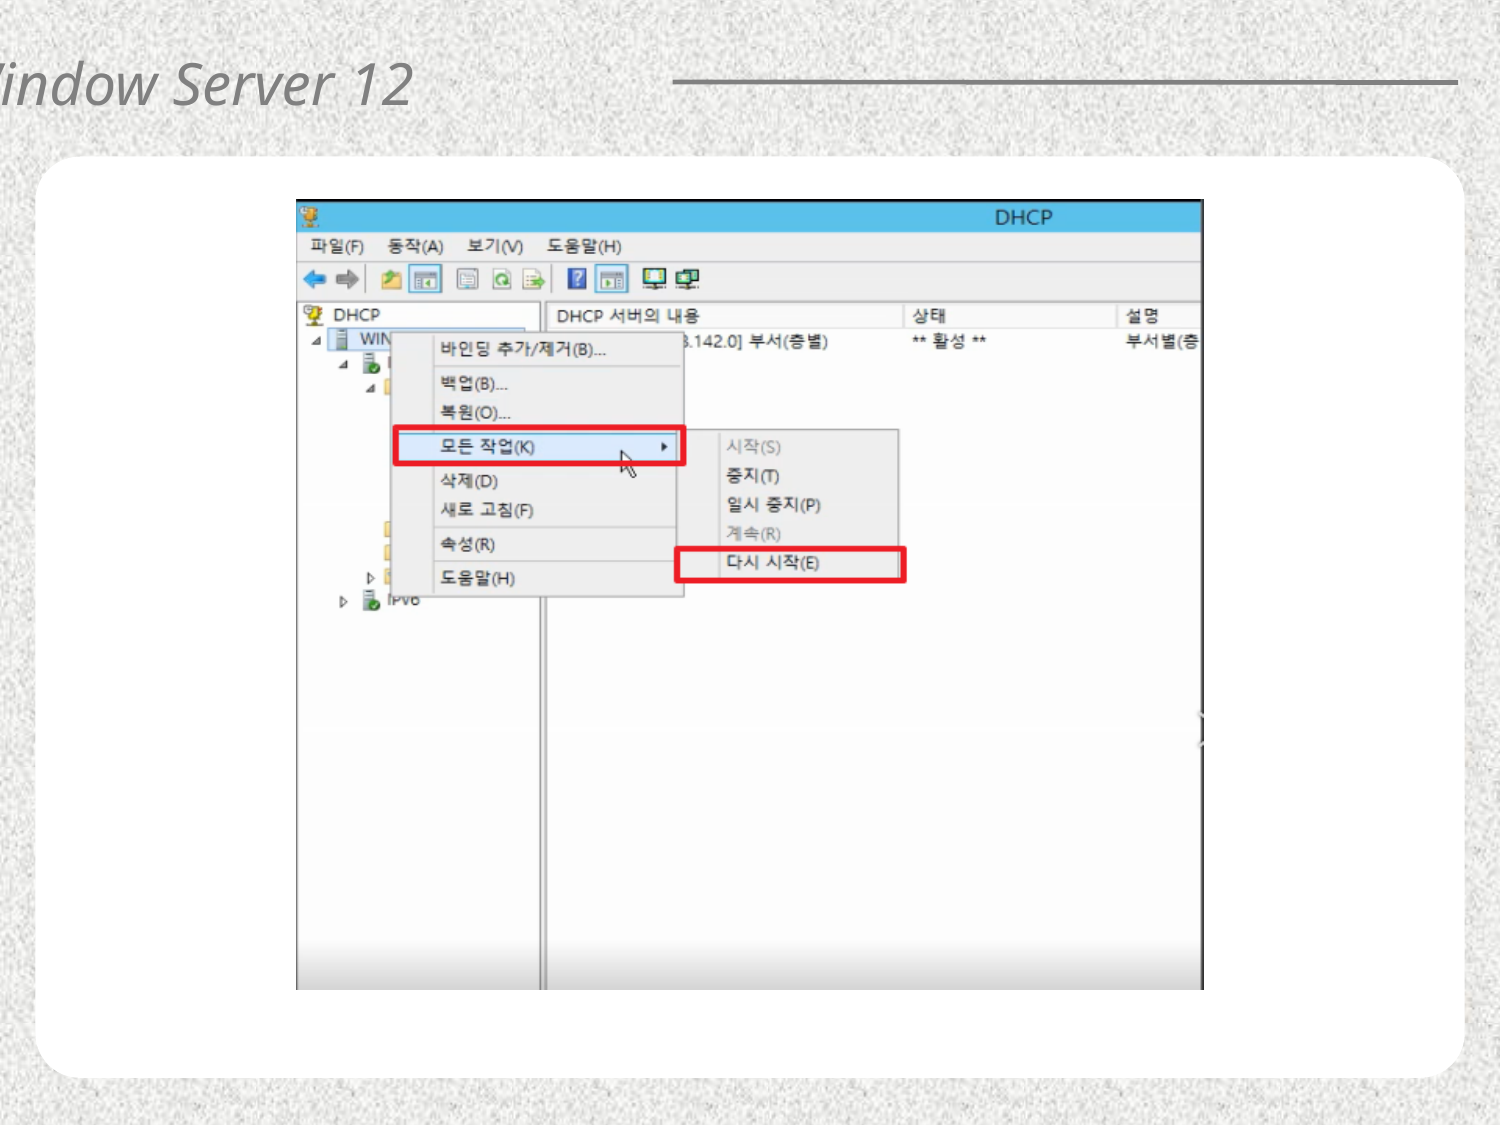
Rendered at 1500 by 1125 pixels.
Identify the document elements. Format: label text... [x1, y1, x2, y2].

text_box Window Server 12 [0, 39, 673, 125]
text_box [35, 156, 1465, 1078]
picture [0, 0, 1500, 1125]
